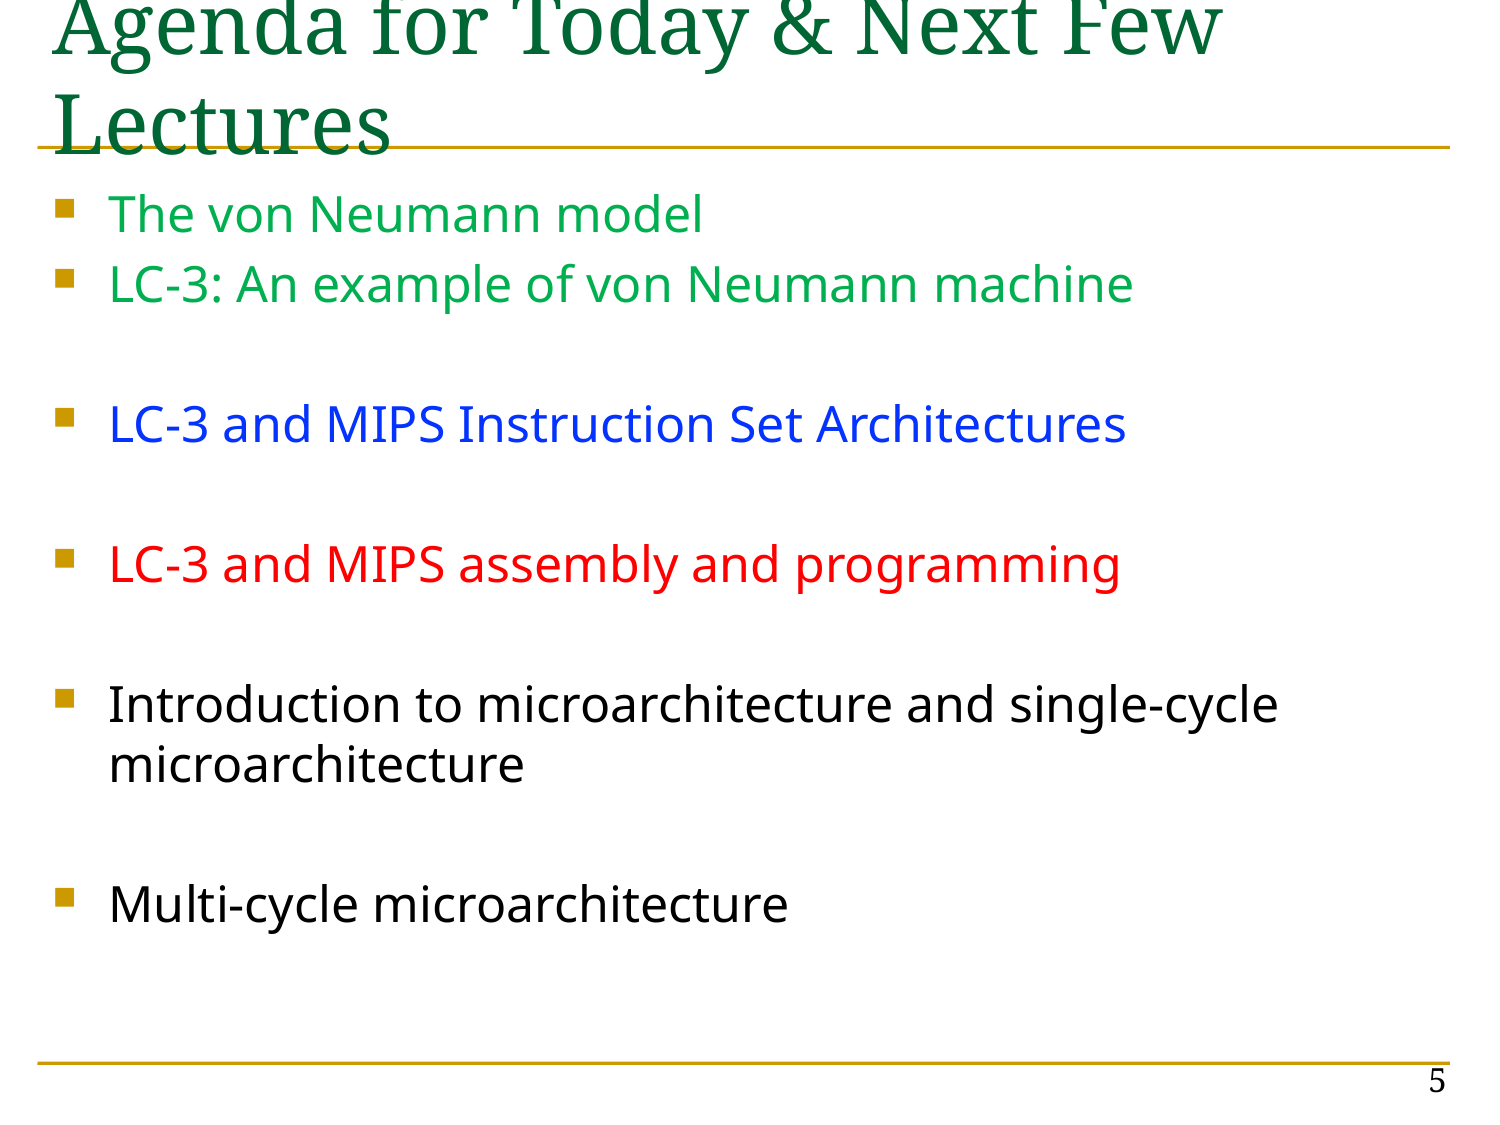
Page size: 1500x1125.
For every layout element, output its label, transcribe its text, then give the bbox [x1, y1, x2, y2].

title Agenda for Today & Next Few Lectures [37, 0, 1450, 143]
slide_number 5 [1111, 1036, 1462, 1112]
list The von Neumann model LC-3: An example of von Neumann machine LC-3 and MIPS Instruction Set Architectures LC-3 and MIPS assembly and programming Introduction to microarchitecture and single-cycle microarchitecture Multi-cycle microarchitecture [37, 174, 1450, 1088]
